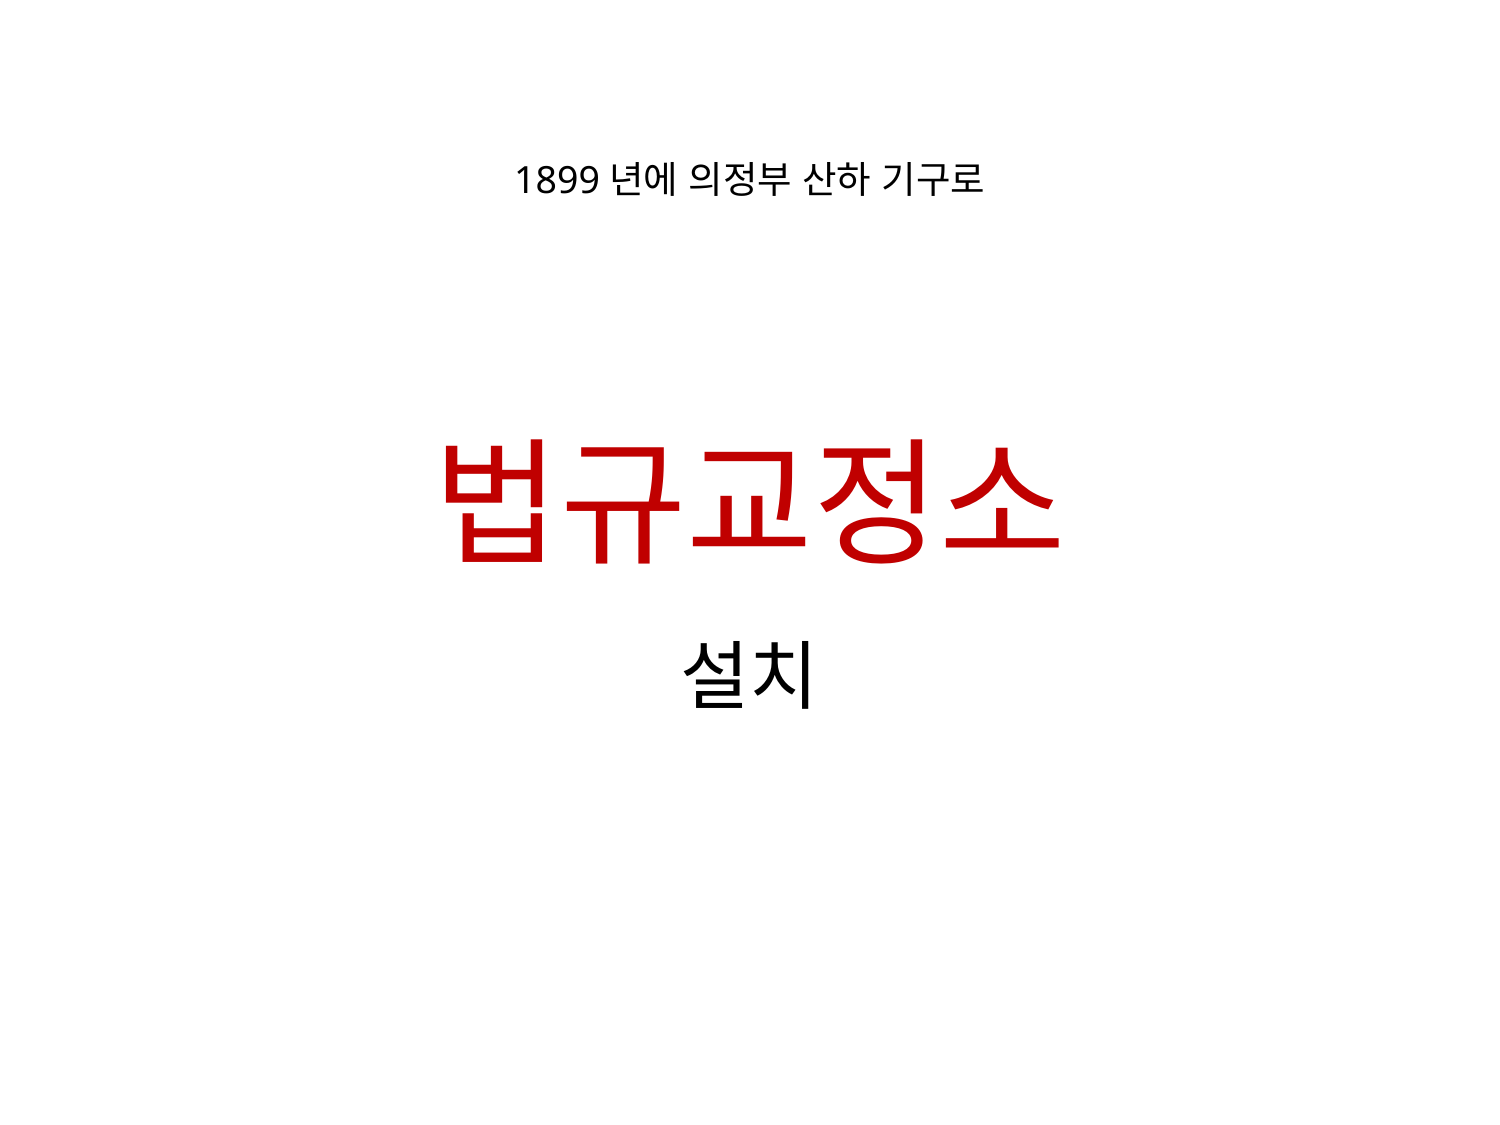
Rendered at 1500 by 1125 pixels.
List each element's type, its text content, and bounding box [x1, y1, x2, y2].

text_box 설치 [666, 621, 834, 727]
text_box 1899년에 의정부 산하 기구로 [499, 148, 1001, 209]
text_box 법규교정소 [418, 408, 1082, 589]
